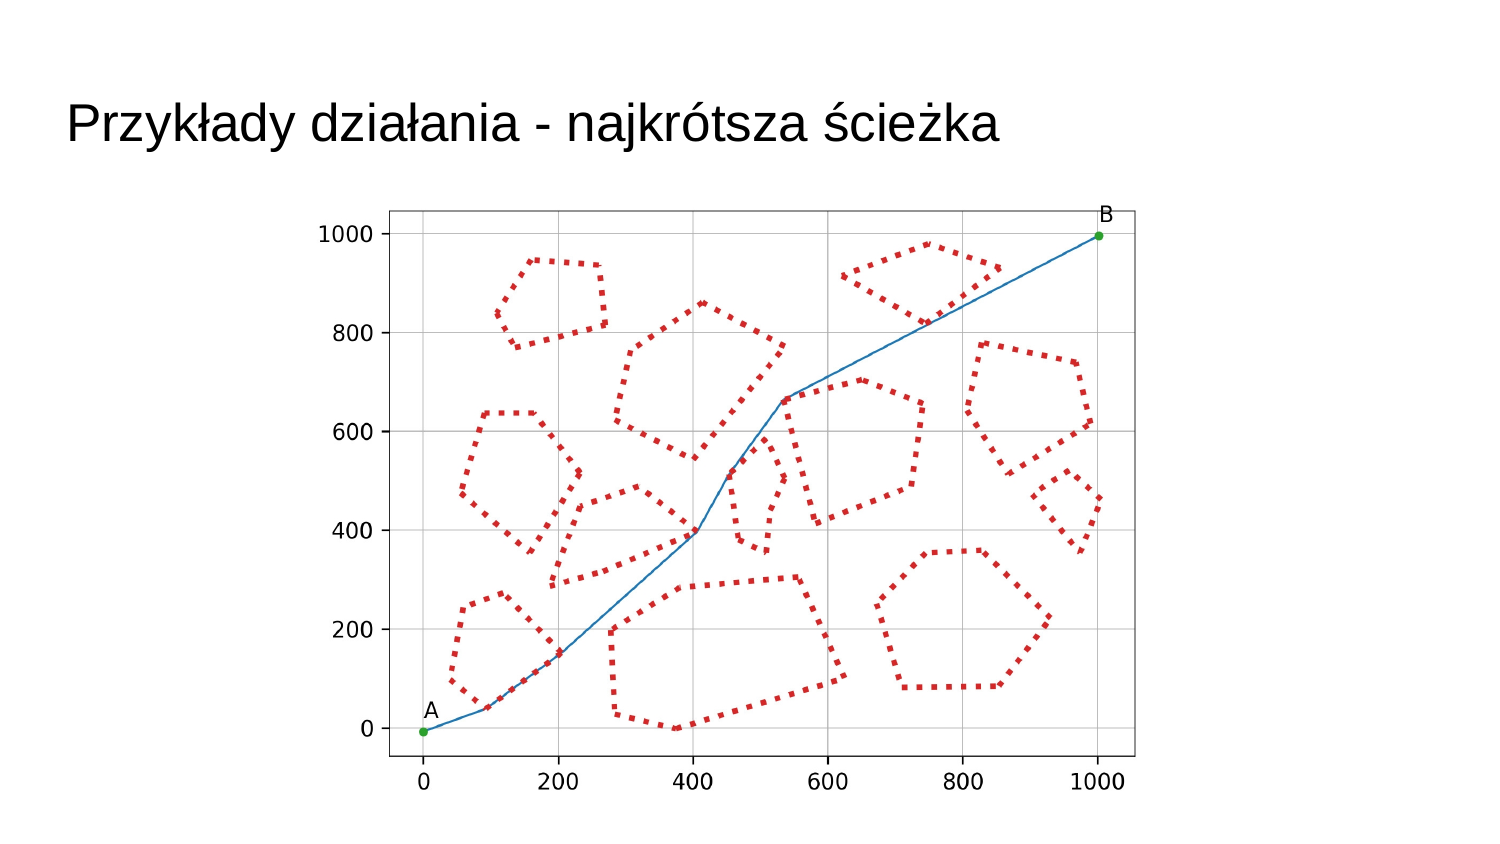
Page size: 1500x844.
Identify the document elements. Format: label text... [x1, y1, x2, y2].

picture [268, 183, 1232, 812]
title Przykłady działania - najkrótsza ścieżka [51, 72, 1449, 167]
